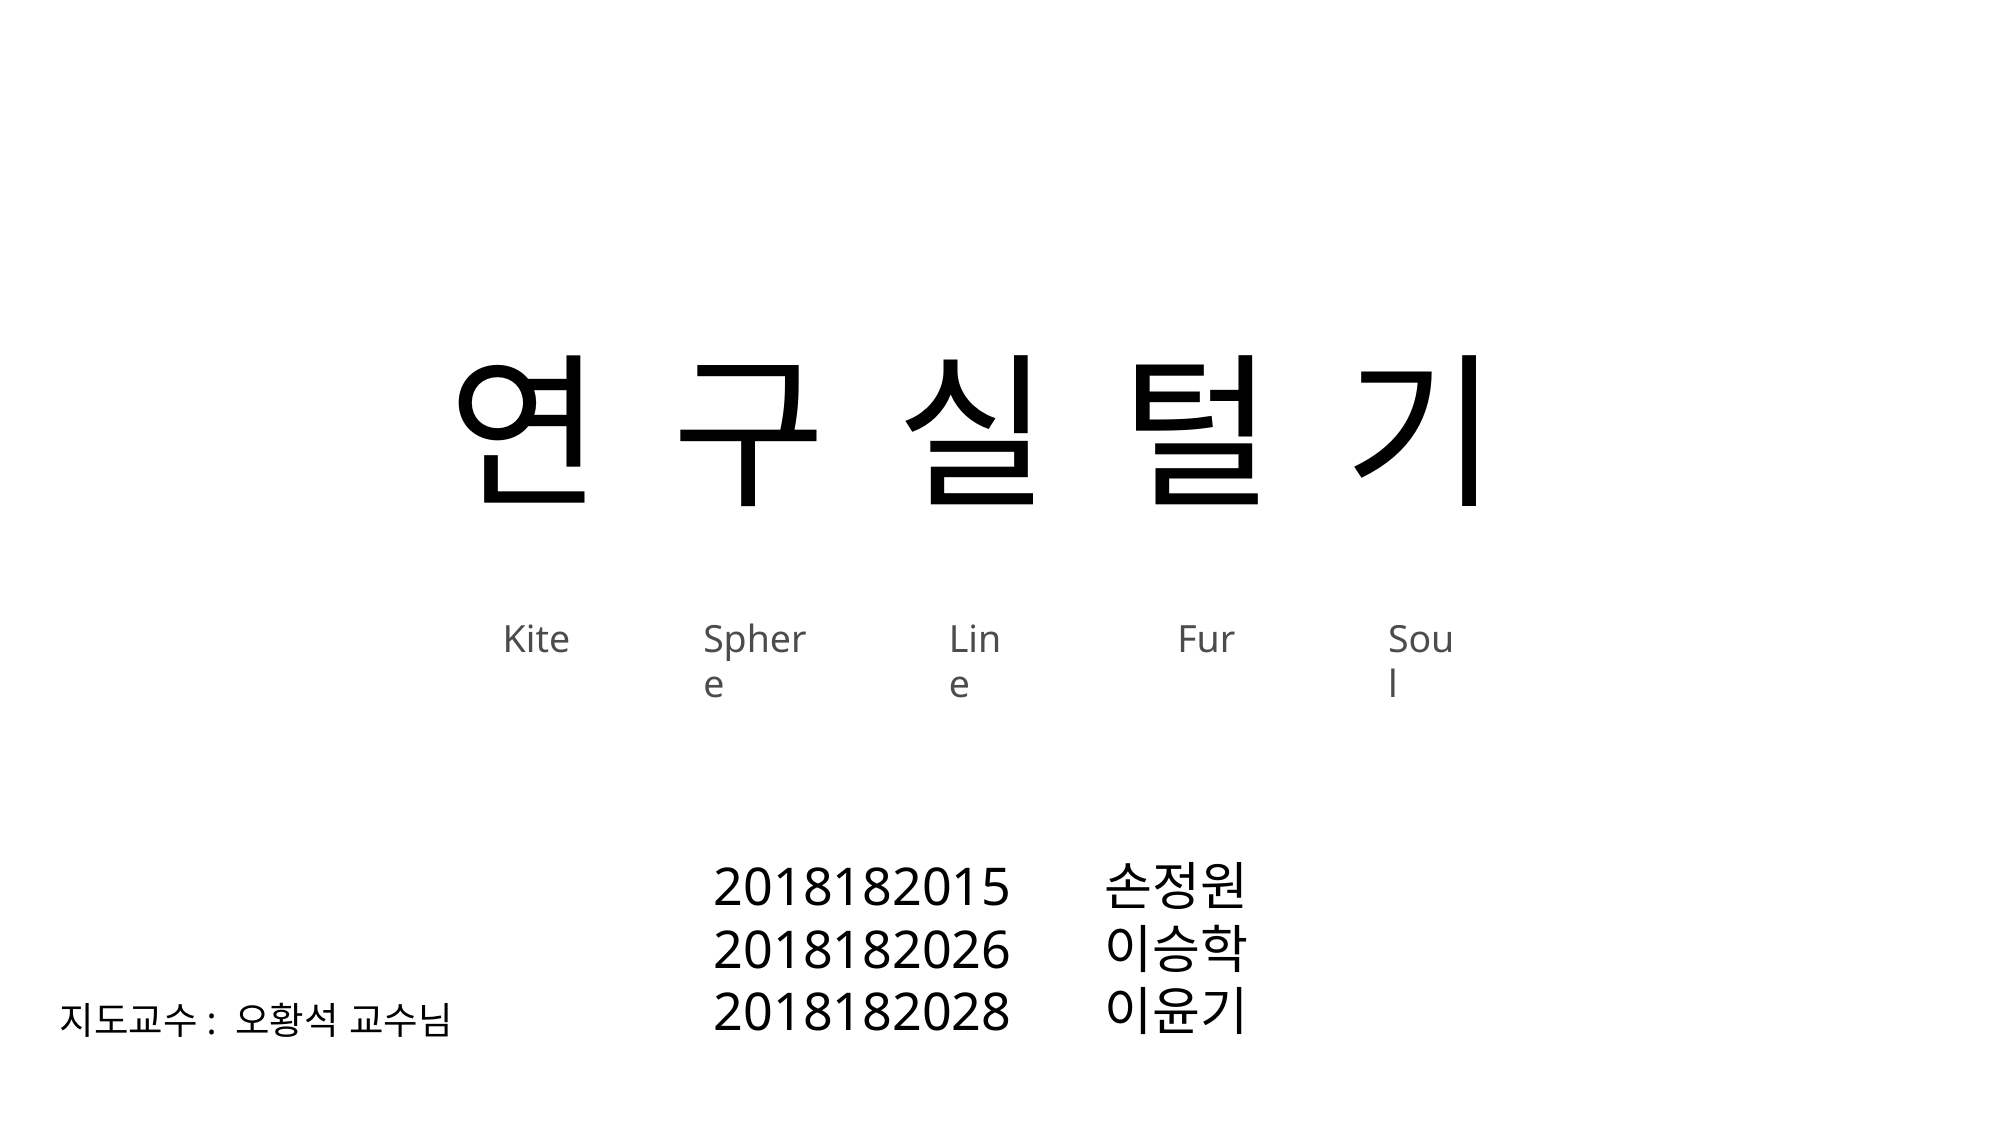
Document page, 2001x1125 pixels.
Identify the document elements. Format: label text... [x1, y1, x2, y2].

text_box Fur [1162, 607, 1257, 668]
text_box 실 [881, 319, 1000, 535]
text_box Soul [1373, 607, 1477, 713]
text_box 털 [1105, 319, 1224, 535]
text_box 기 [1330, 319, 1449, 535]
text_box 2018182015 손정원 2018182026 이승학 2018182028 이윤기 [699, 846, 1301, 1049]
text_box Kite [488, 607, 588, 668]
text_box Sphere [688, 607, 833, 713]
text_box 지도교수: 오황석 교수님 [44, 990, 717, 1050]
text_box 연 [433, 319, 552, 535]
text_box 구 [657, 319, 776, 535]
text_box Line [933, 607, 1037, 713]
